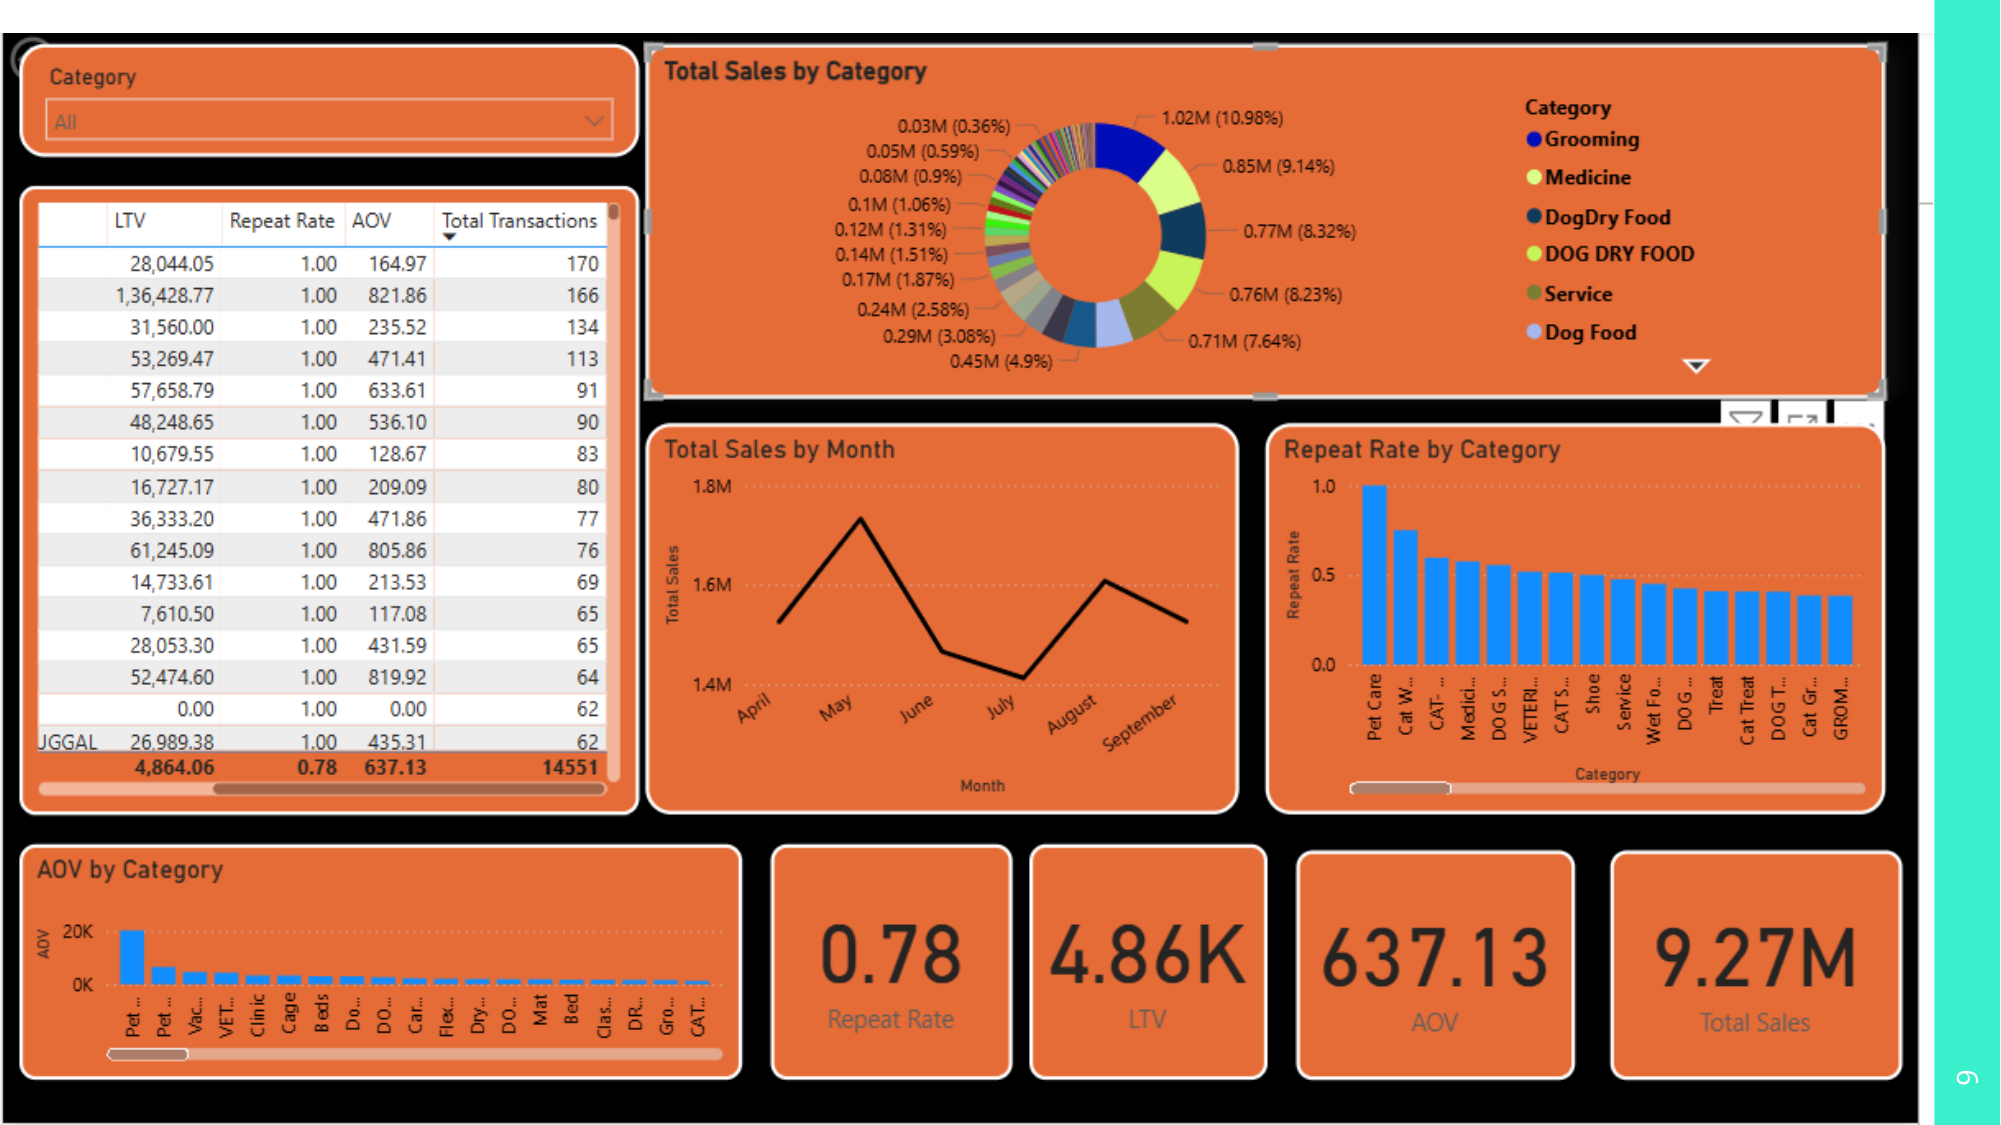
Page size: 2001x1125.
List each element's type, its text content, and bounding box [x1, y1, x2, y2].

slide_number 9 [1937, 1032, 2000, 1125]
picture [0, 33, 1933, 1125]
